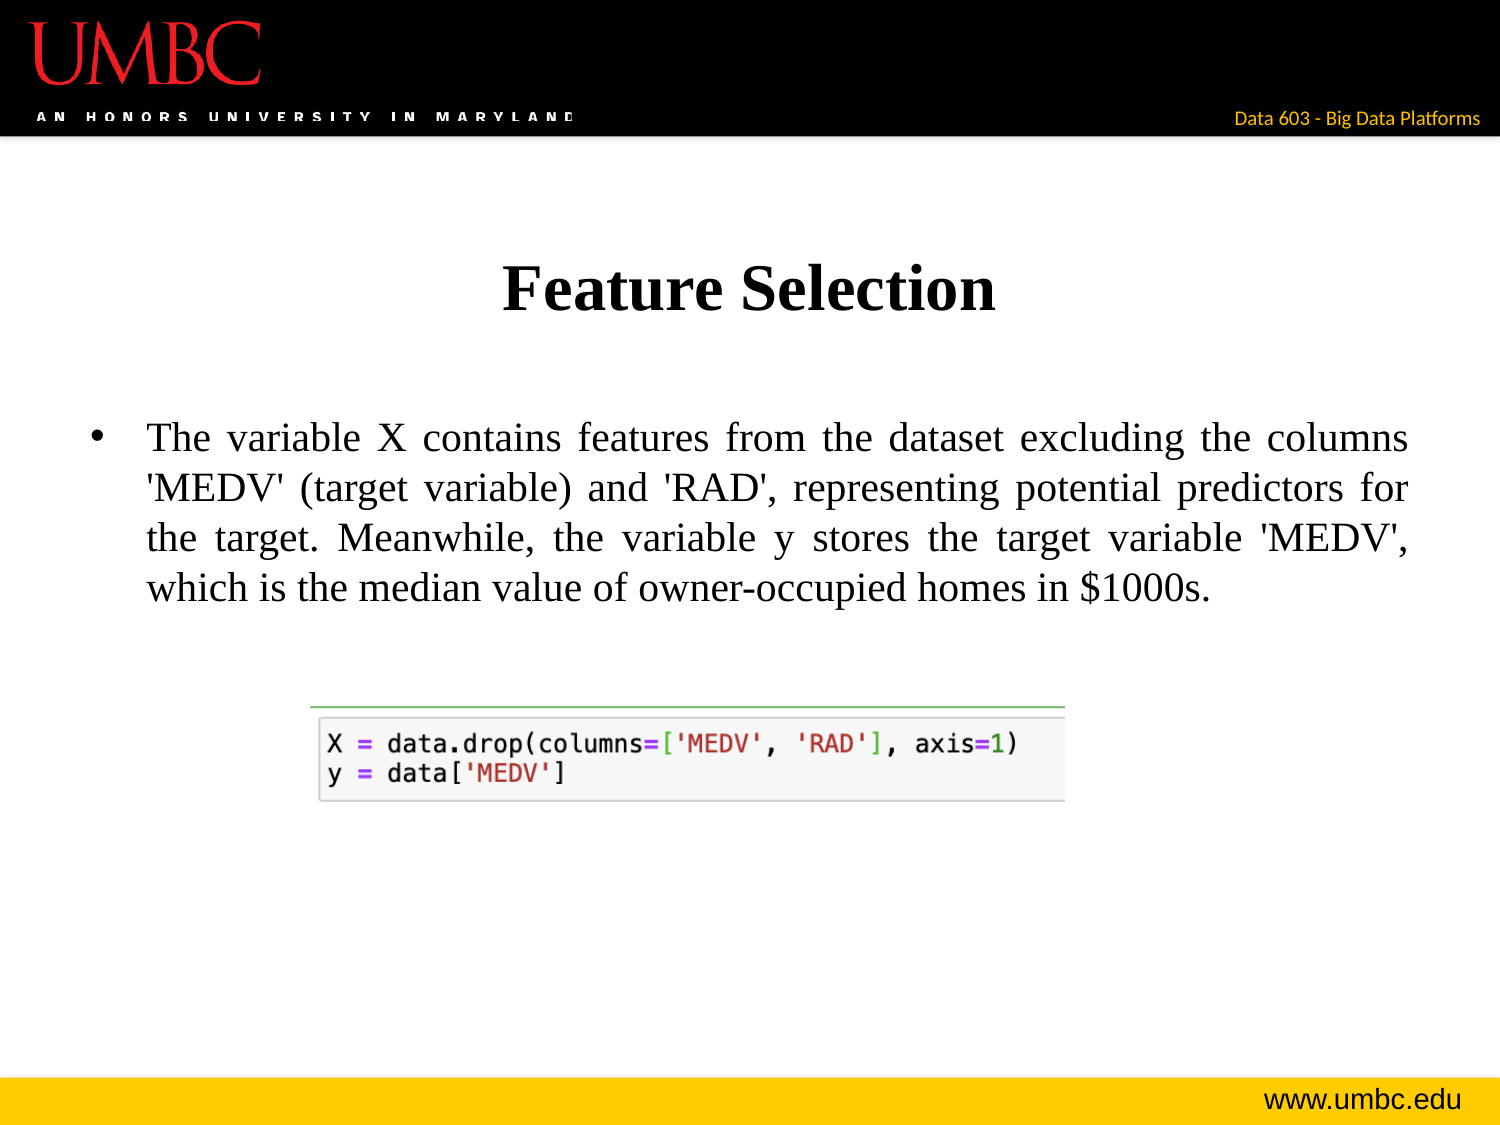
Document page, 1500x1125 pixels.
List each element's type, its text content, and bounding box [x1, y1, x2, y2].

title Feature Selection [75, 190, 1425, 378]
picture [310, 703, 1065, 804]
list The variable X contains features from the dataset excluding the columns 'MEDV' (target variable) and 'RAD', representing potential predictors for the target. Meanwhile, the variable y stores the target variable 'MEDV', which is the median value of owner-occupied homes in $1000s. [75, 402, 1425, 1005]
